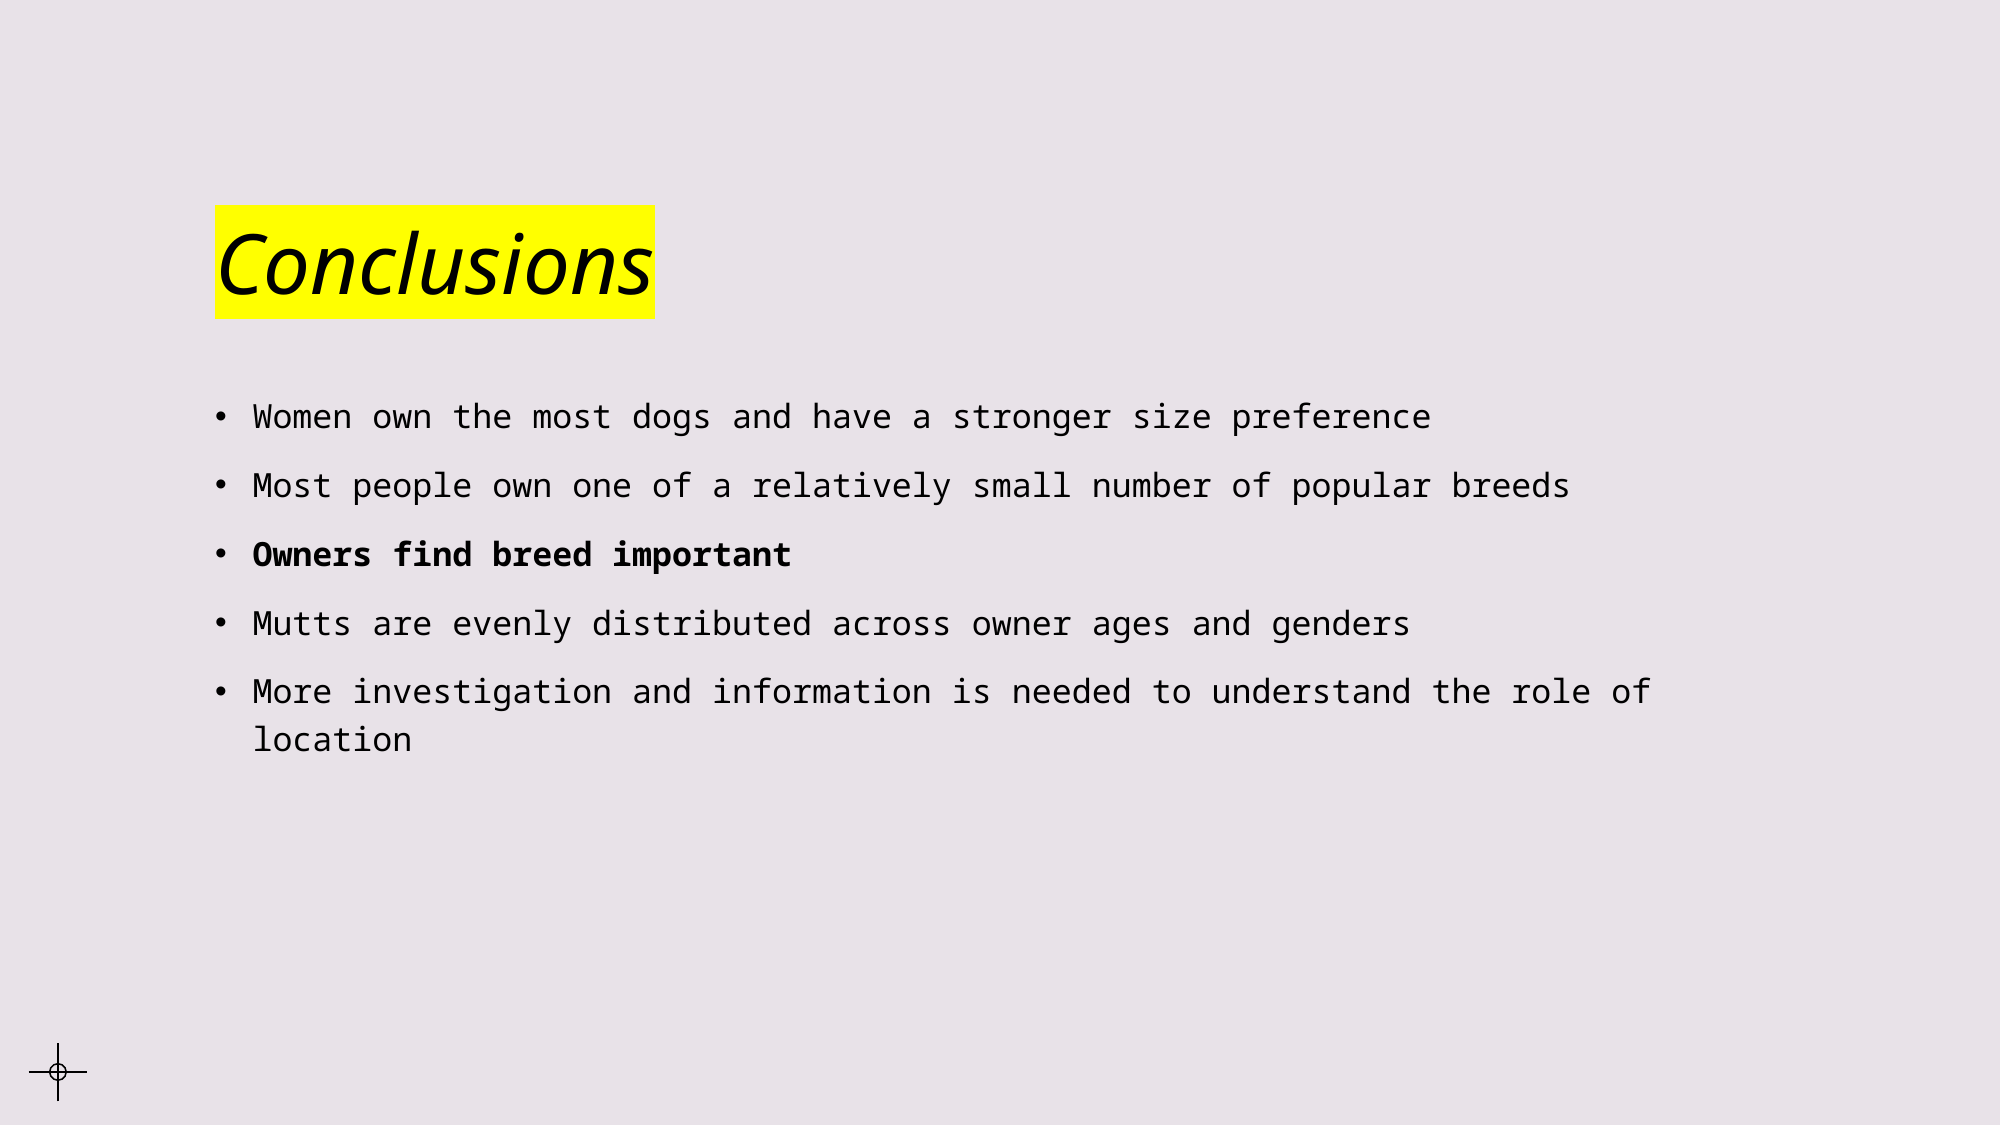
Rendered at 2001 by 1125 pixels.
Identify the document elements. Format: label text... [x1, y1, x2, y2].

title Conclusions [200, 59, 1758, 319]
list Women own the most dogs and have a stronger size preference Most people own one of a relatively small number of popular breeds Owners find breed important Mutts are evenly distributed across owner ages and genders More investigation and information is needed to understand the role of location [200, 380, 1758, 1013]
